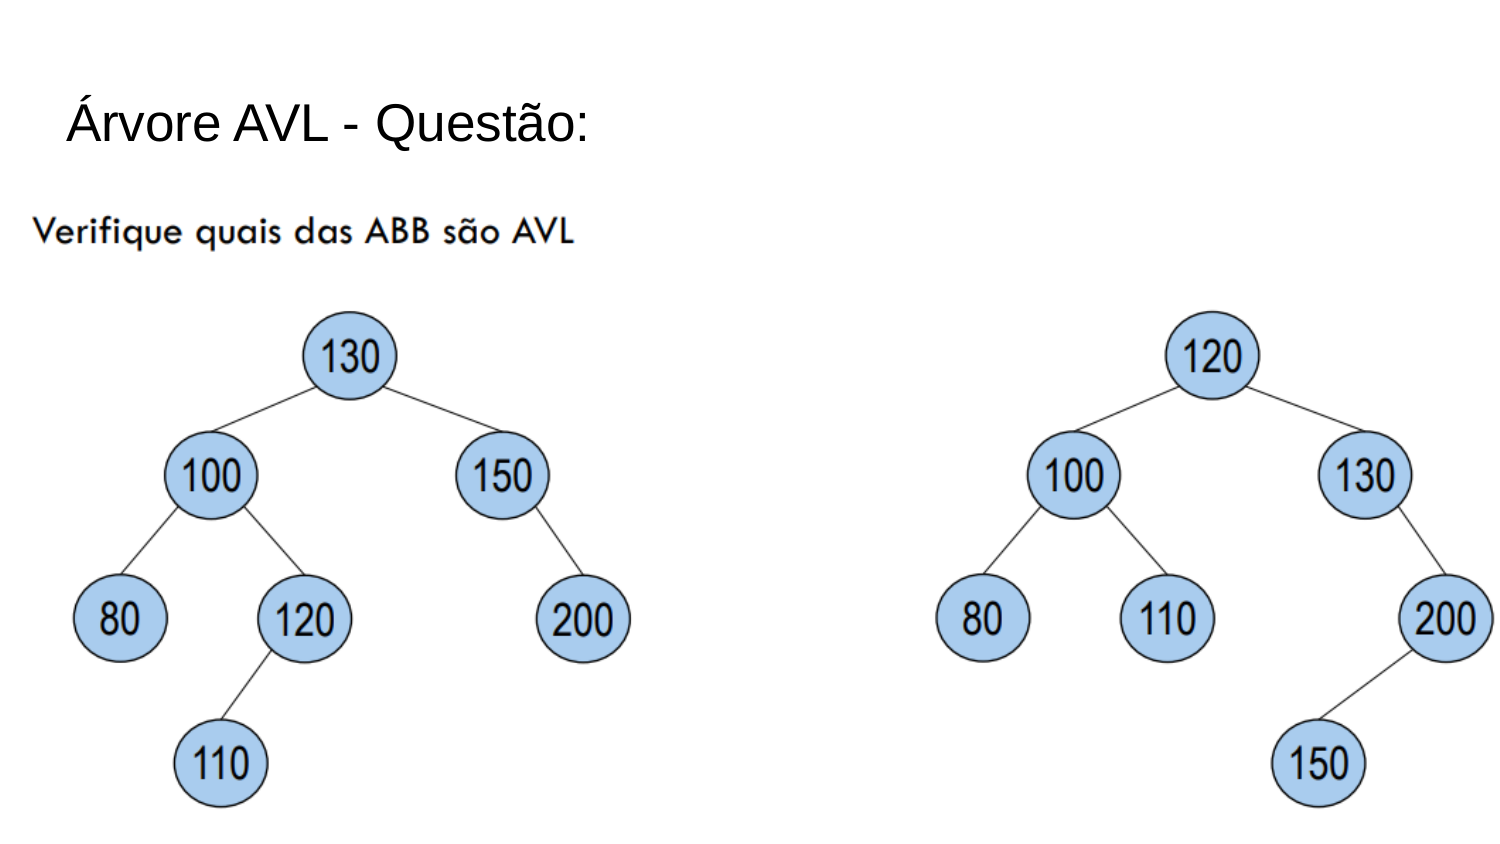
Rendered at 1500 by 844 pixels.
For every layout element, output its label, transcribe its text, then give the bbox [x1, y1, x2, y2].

picture [0, 188, 1500, 819]
title Árvore AVL - Questão: [51, 72, 1449, 167]
